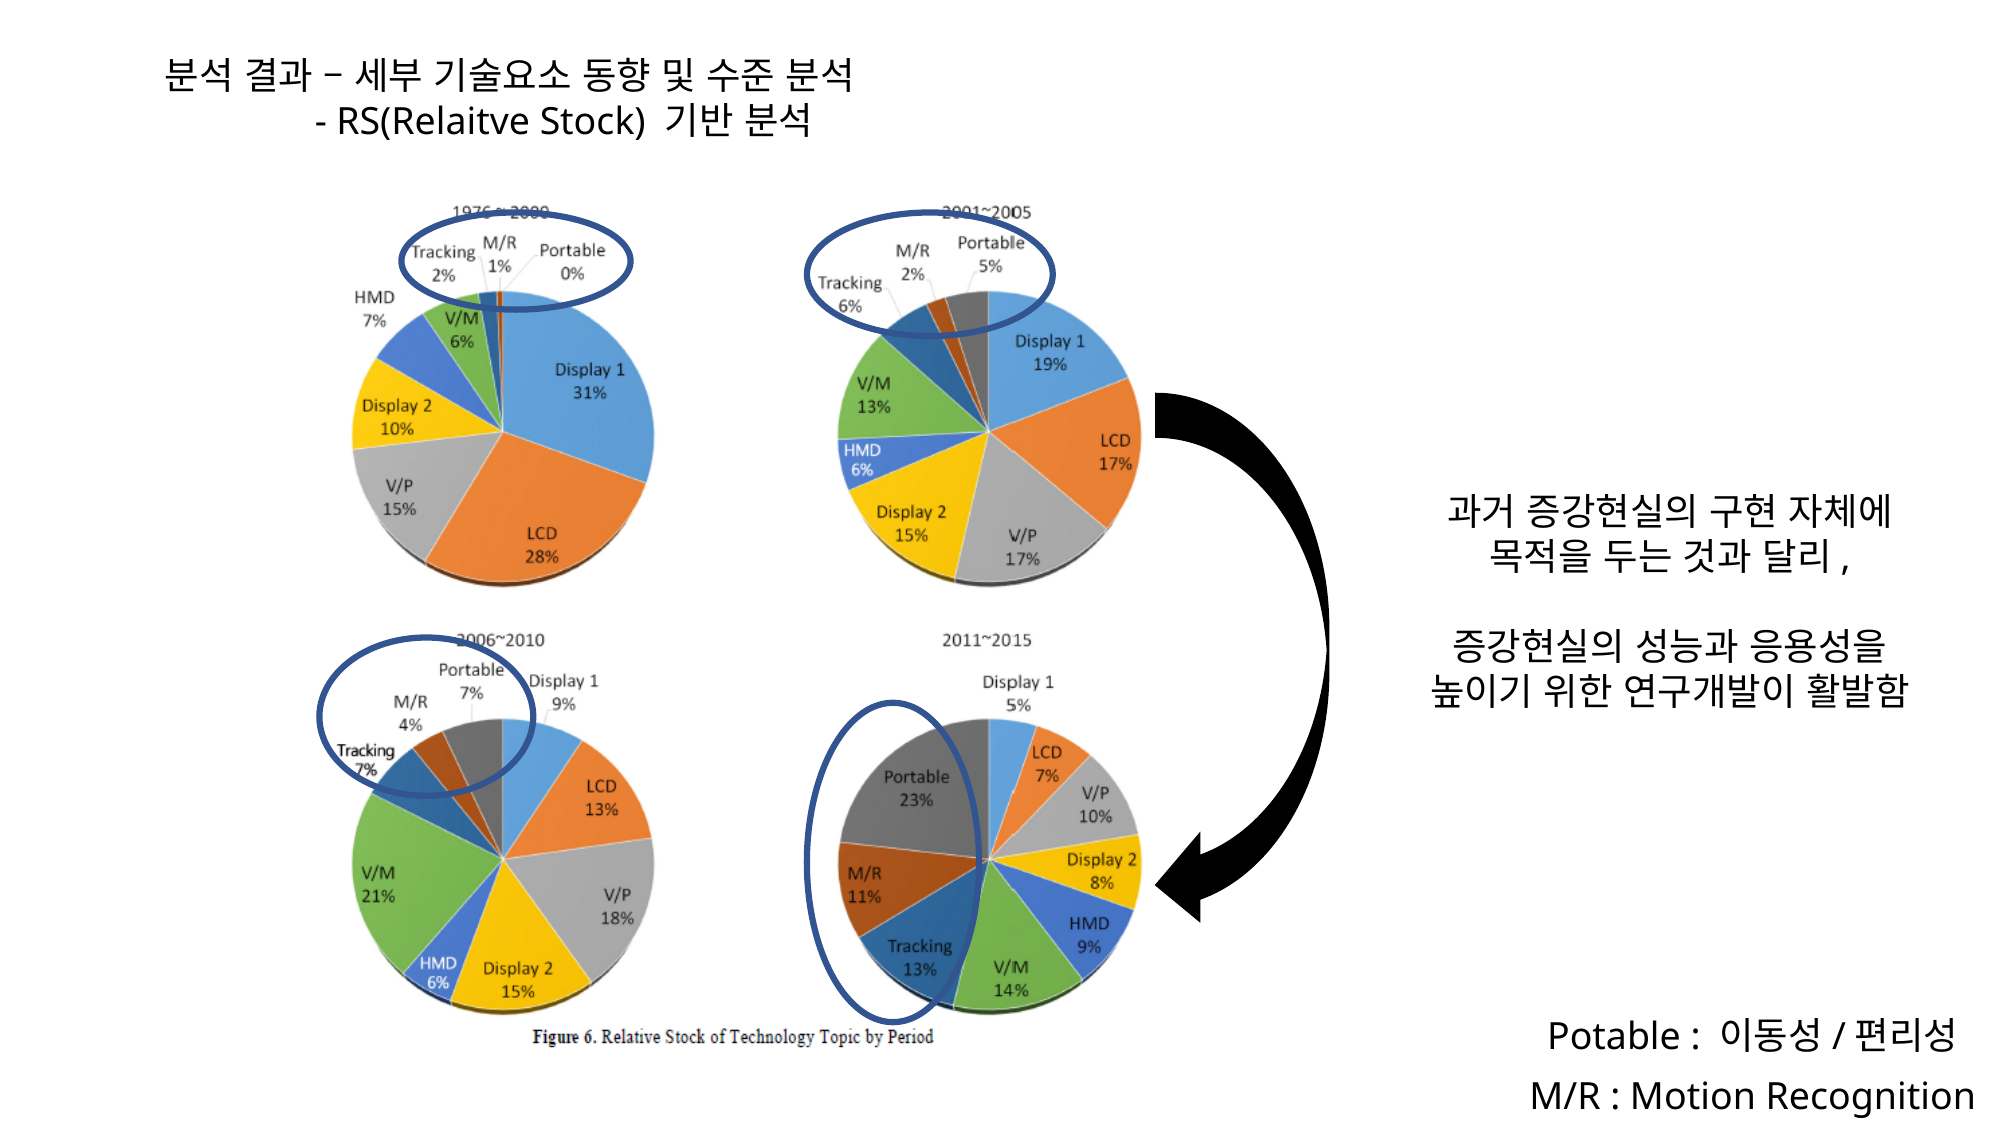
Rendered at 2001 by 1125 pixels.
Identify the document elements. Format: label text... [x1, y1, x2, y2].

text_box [319, 196, 2000, 1125]
text_box 분석 결과 – 세부 기술요소 동향 및 수준 분석 - RS(Relaitve Stock) 기반 분석 [0, 0, 2000, 195]
